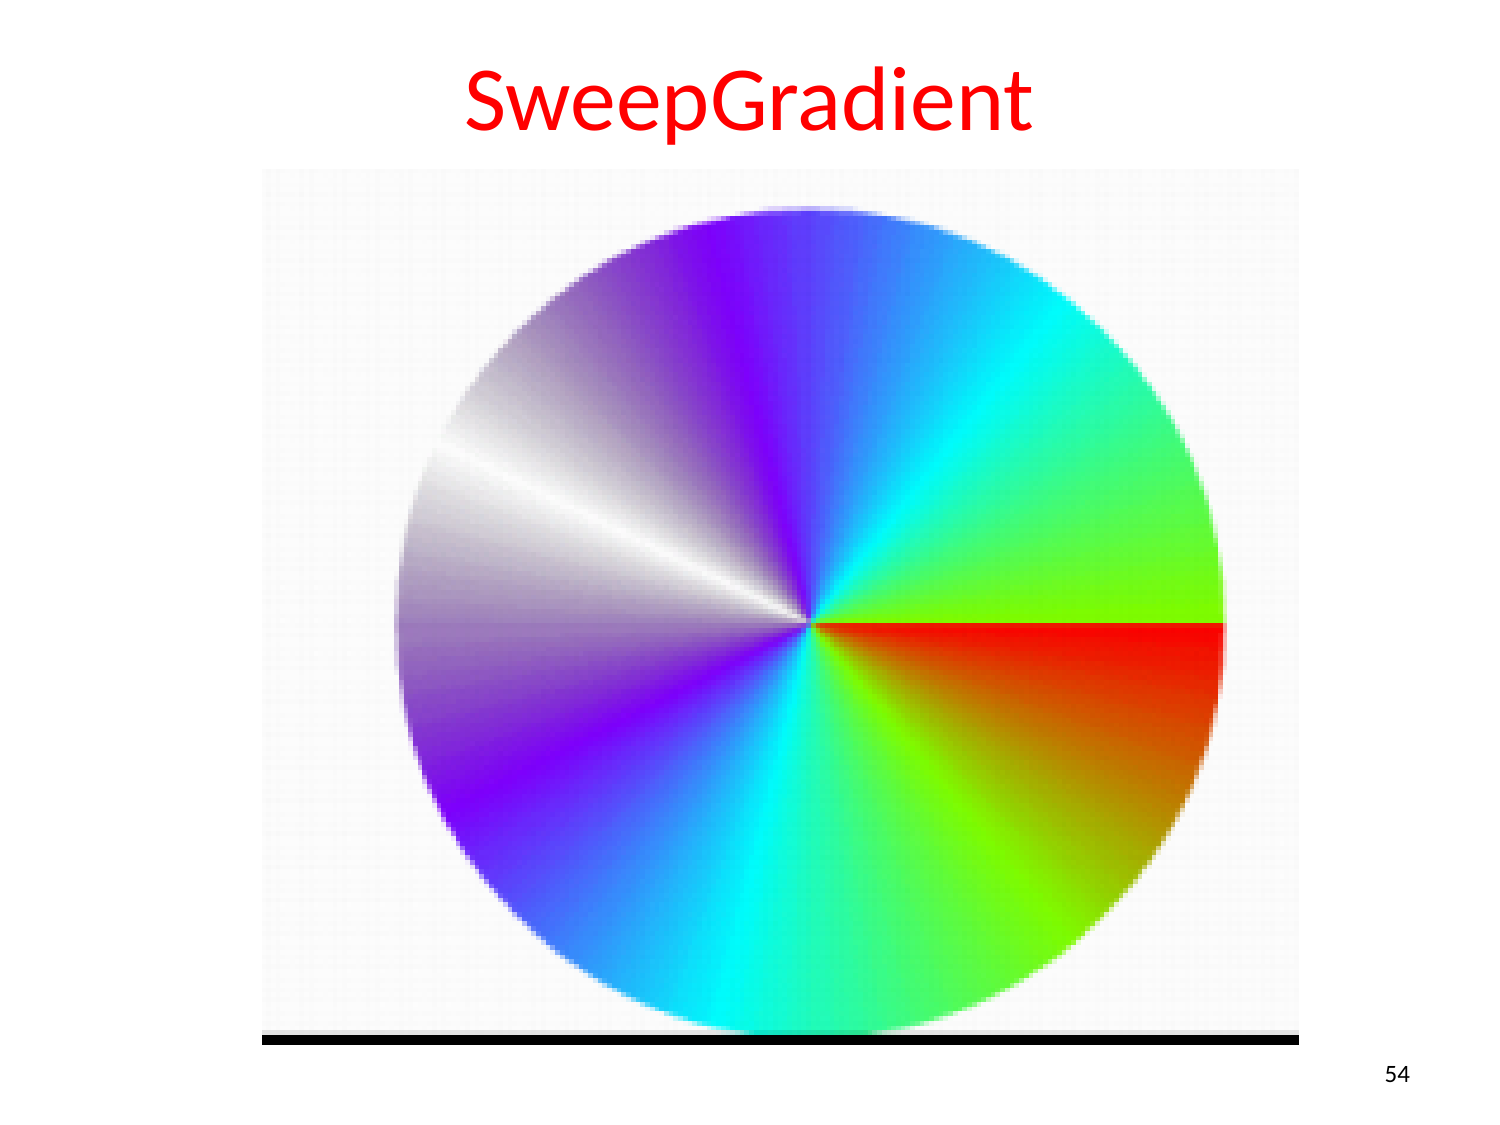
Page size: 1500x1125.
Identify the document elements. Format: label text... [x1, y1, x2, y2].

picture [262, 169, 1299, 1045]
slide_number 54 [1074, 1042, 1425, 1103]
title SweepGradient [75, 0, 1425, 188]
